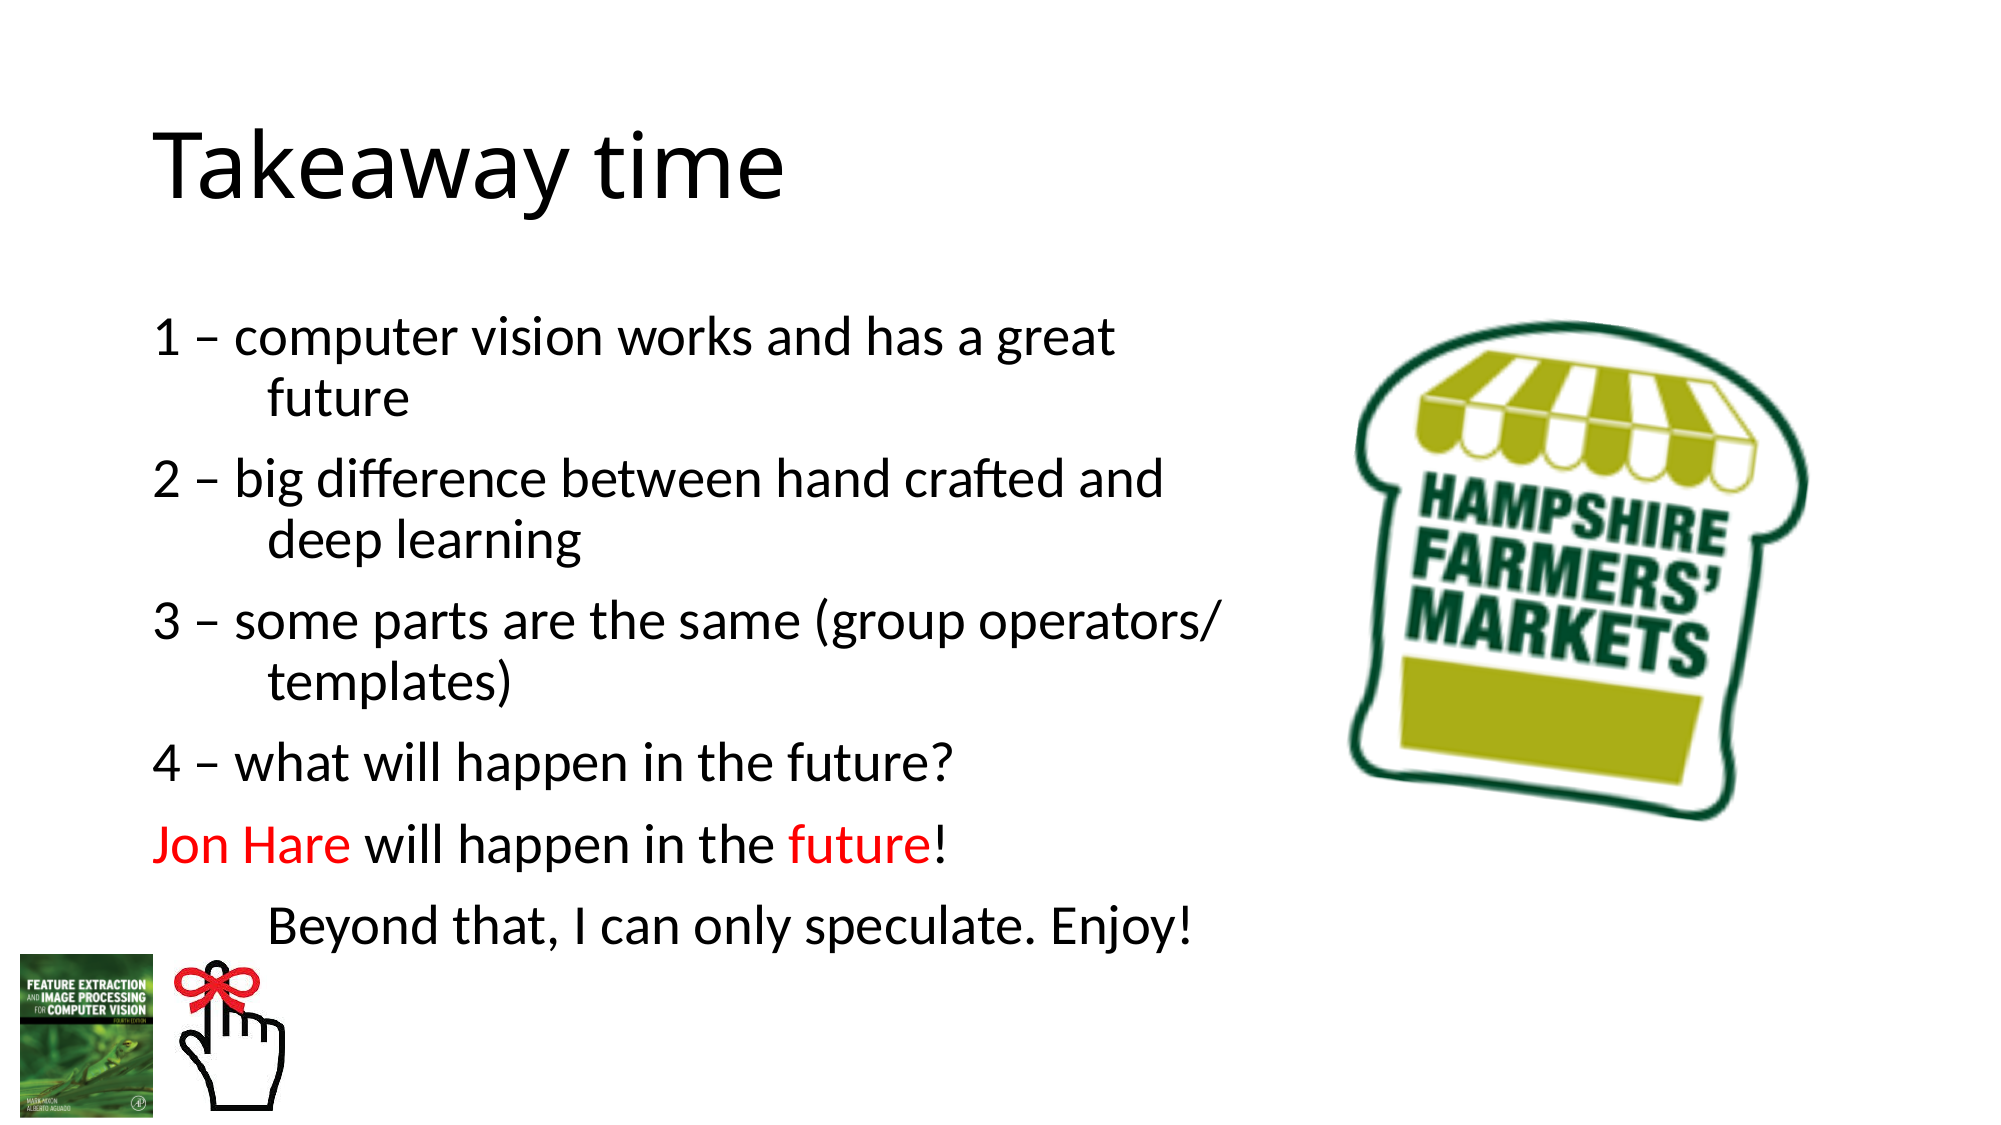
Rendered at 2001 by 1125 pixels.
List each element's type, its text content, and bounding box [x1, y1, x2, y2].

picture [20, 954, 153, 1118]
picture [174, 960, 285, 1111]
title Takeaway time [137, 59, 1863, 278]
list 1 – computer vision works and has a great future 2 – big difference between hand crafted and deep learning 3 – some parts are the same (group operators/ templates) 4 – what will happen in the future? Jon Hare will happen in the future! Beyond that, I can only speculate. Enjoy! [137, 299, 1281, 1014]
picture [1313, 295, 1827, 832]
